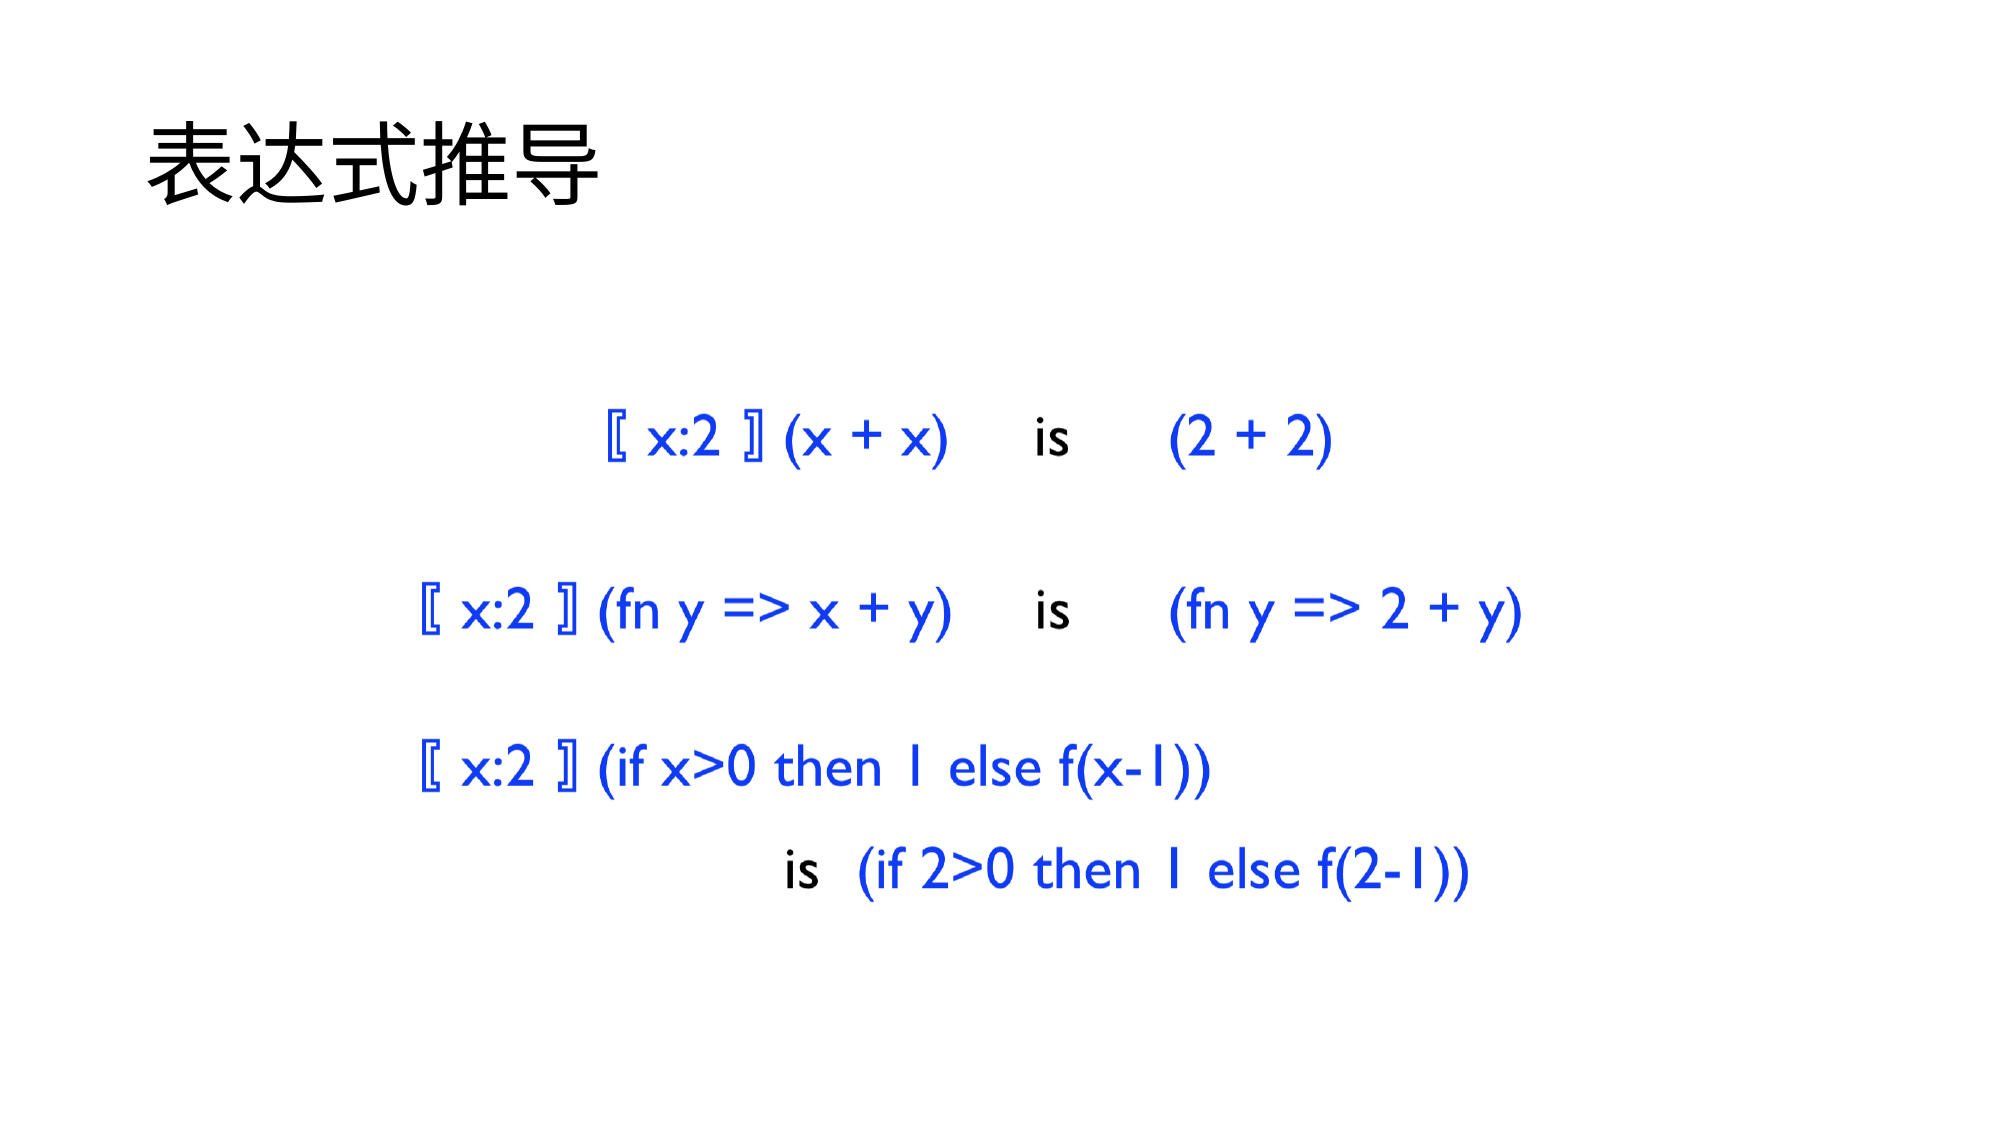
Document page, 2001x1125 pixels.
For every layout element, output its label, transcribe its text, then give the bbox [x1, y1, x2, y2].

title 表达式推导 [136, 59, 1863, 278]
picture [408, 343, 1729, 940]
